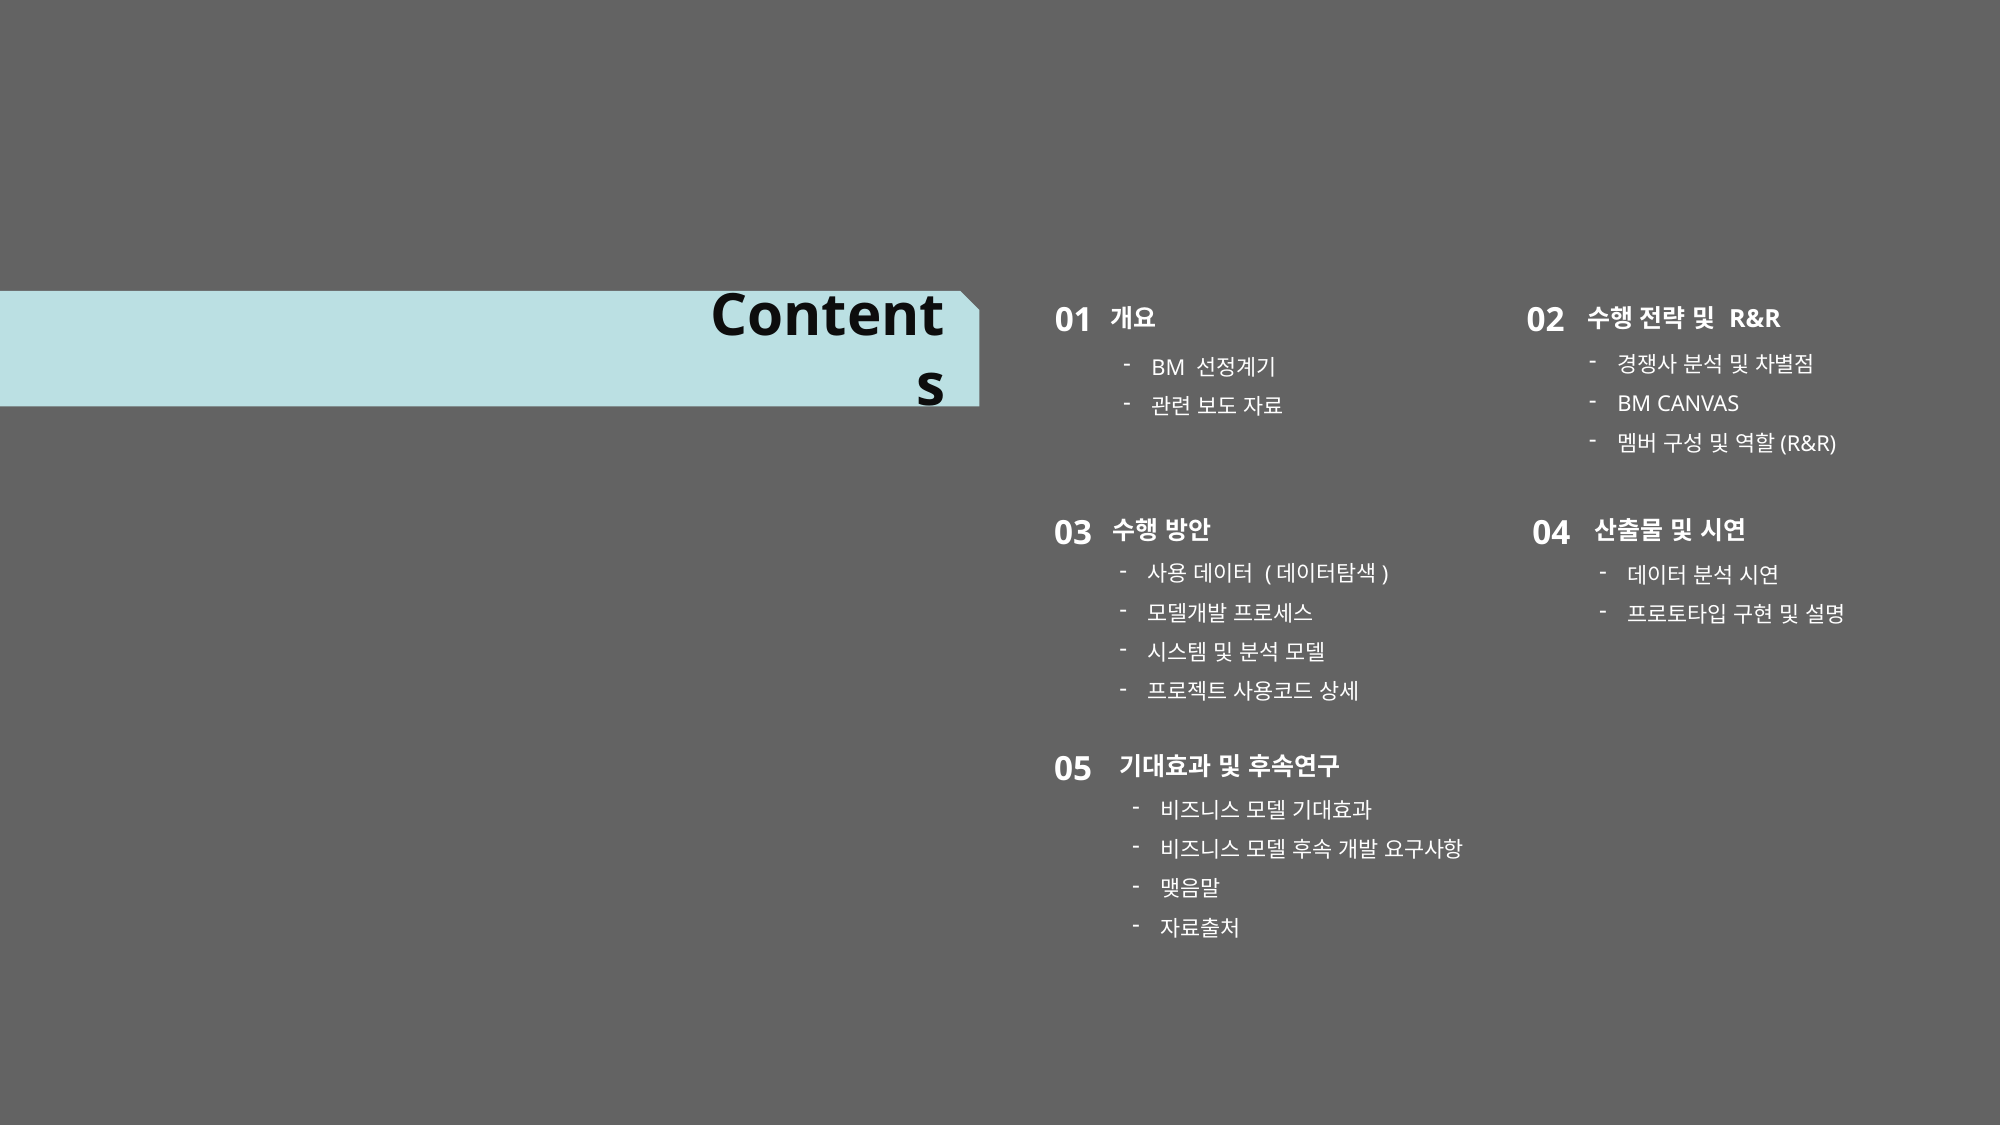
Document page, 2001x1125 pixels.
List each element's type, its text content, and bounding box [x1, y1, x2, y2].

text_box Contents [667, 269, 960, 425]
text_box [1517, 503, 1875, 636]
text_box [0, 0, 2000, 1125]
text_box [0, 288, 667, 409]
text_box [1039, 290, 1315, 428]
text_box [1039, 739, 1499, 951]
text_box [960, 288, 982, 409]
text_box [1511, 290, 1861, 465]
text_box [1039, 503, 1416, 714]
